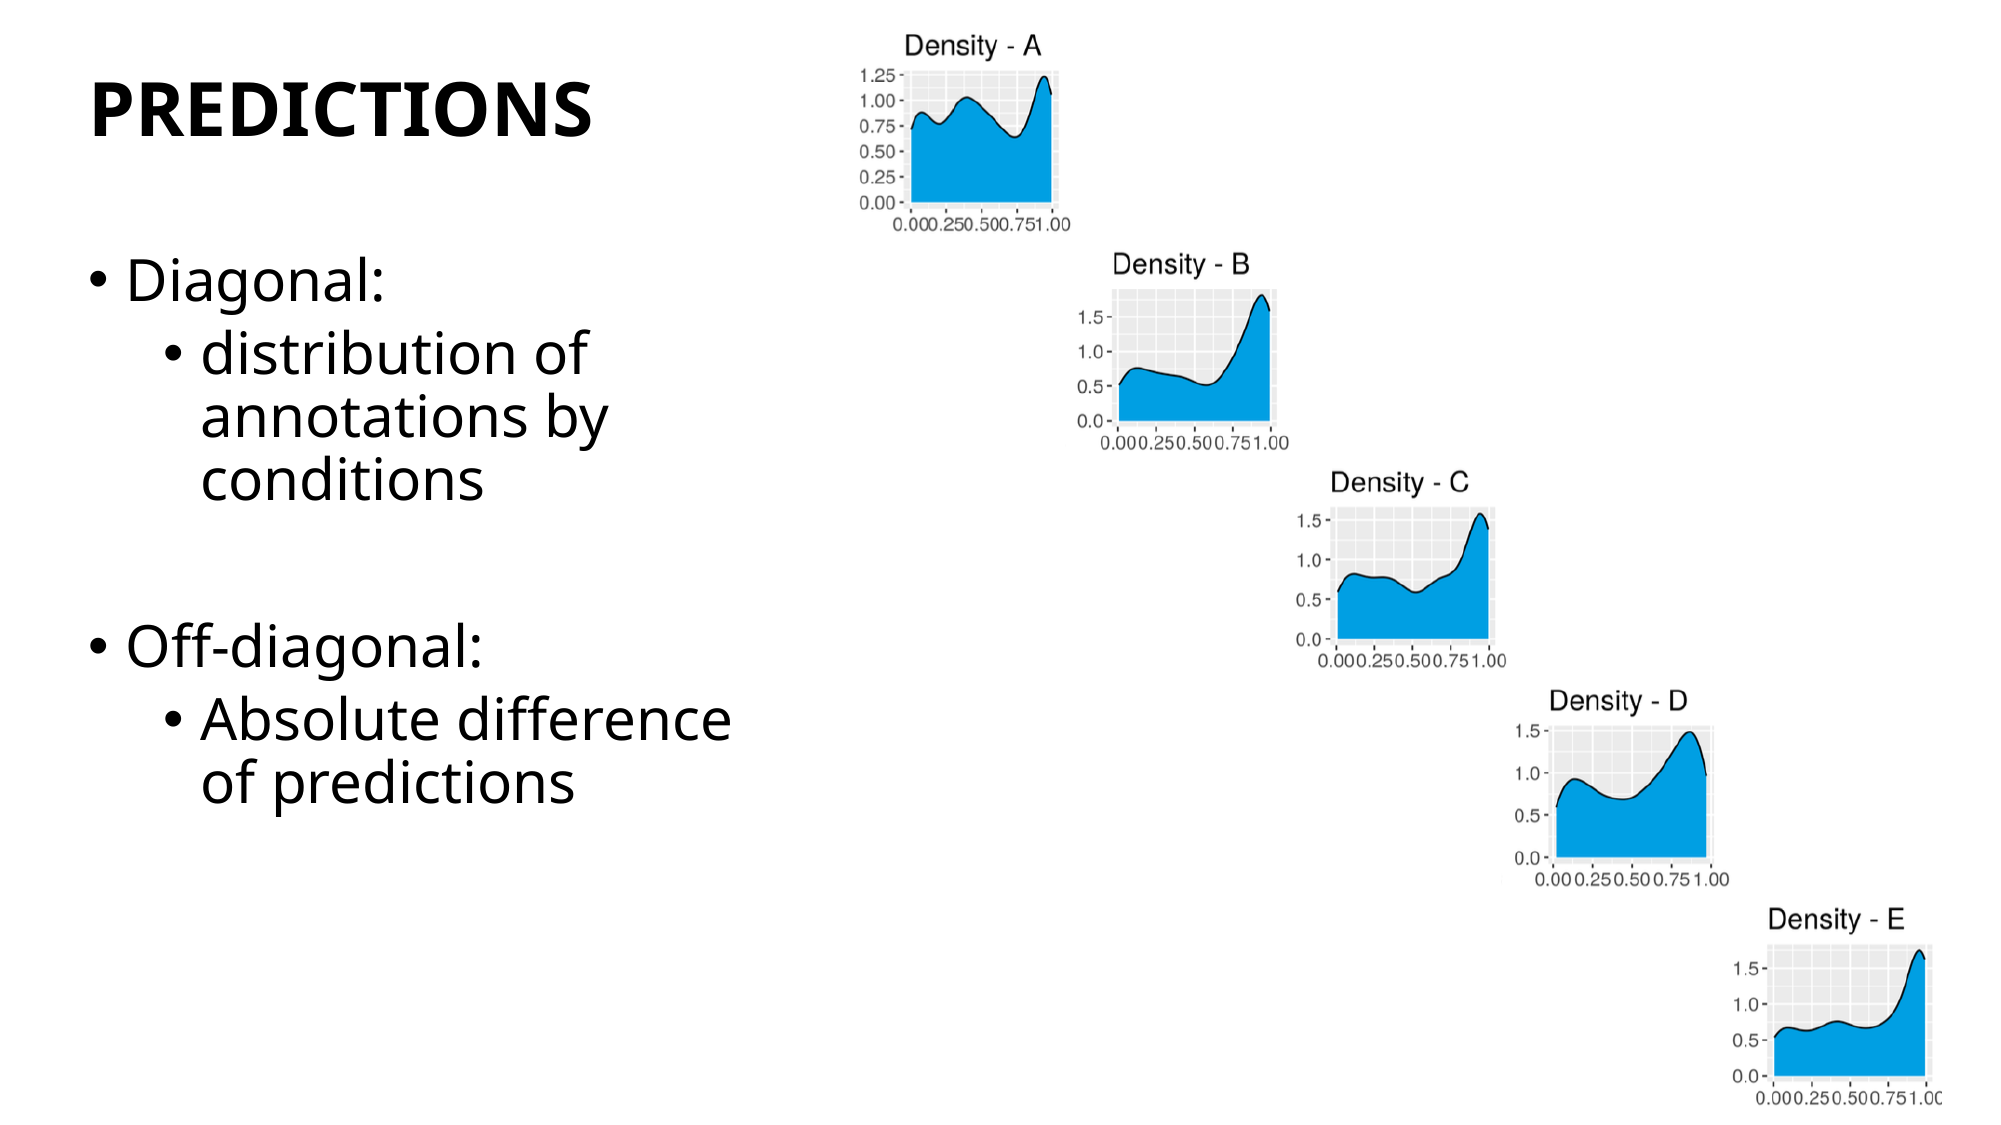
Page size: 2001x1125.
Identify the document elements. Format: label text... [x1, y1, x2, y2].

title Predictions [73, 26, 821, 199]
picture [821, 8, 1973, 1125]
list Diagonal: distribution of annotations by conditions Off-diagonal: Absolute difference of predictions [73, 243, 796, 1053]
